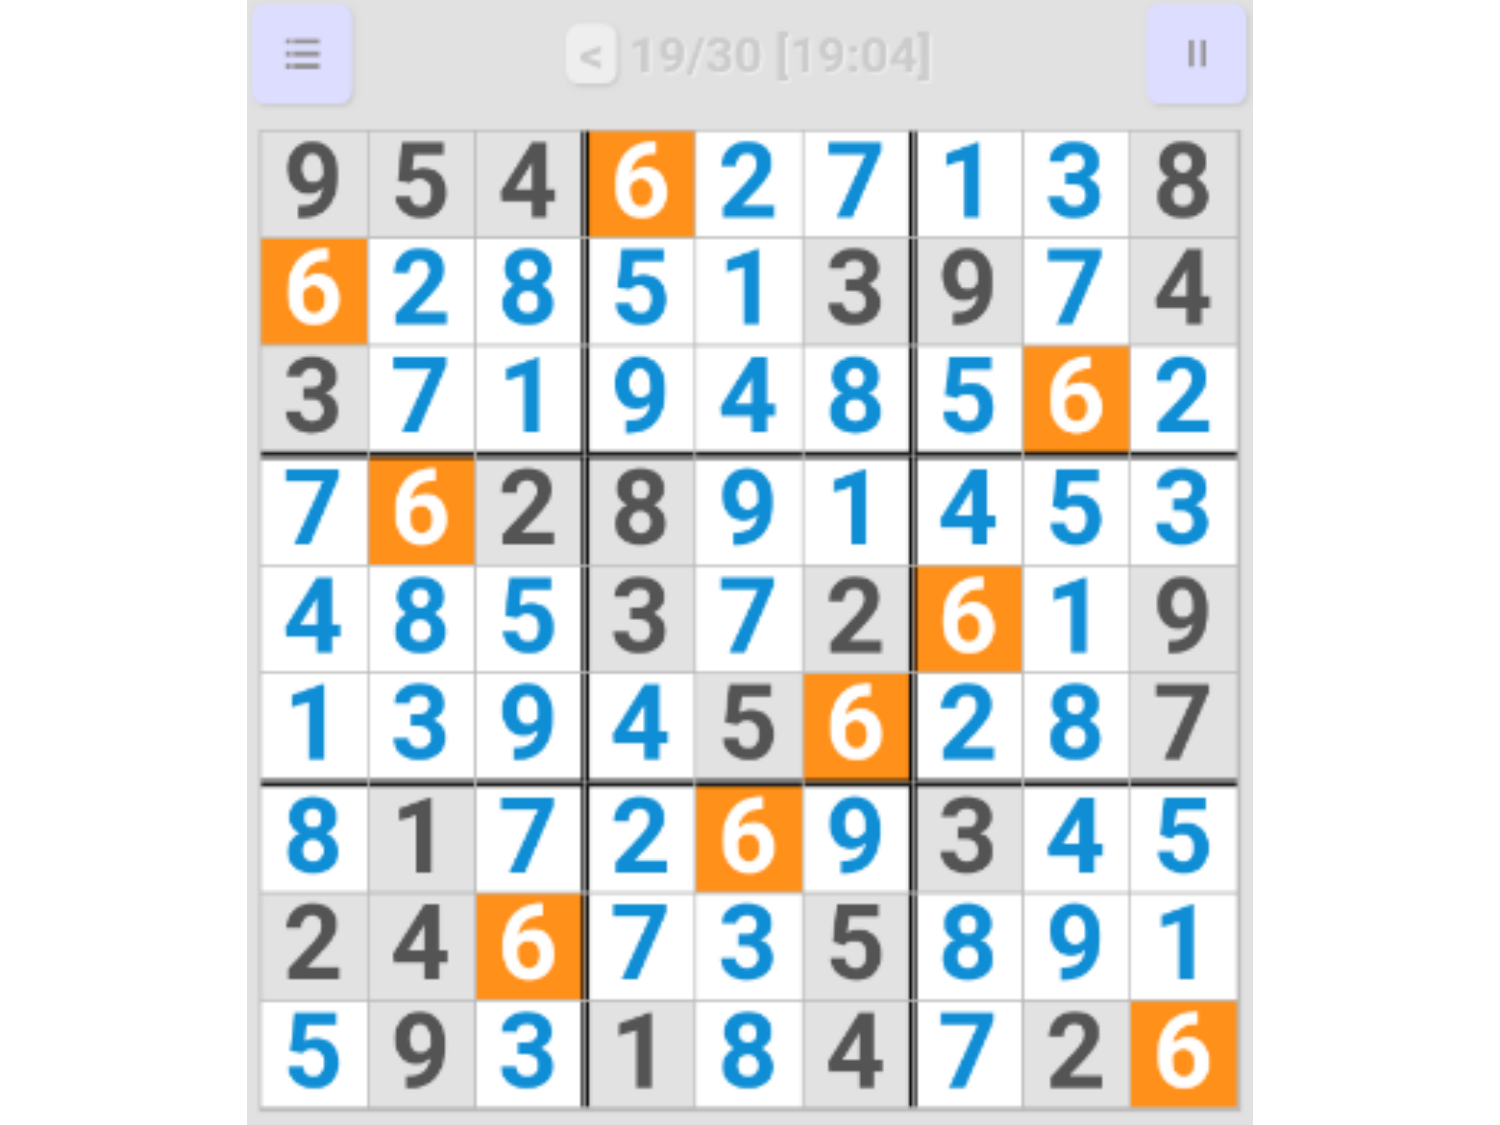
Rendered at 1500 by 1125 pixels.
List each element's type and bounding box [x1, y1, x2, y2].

picture [247, 0, 1253, 1125]
